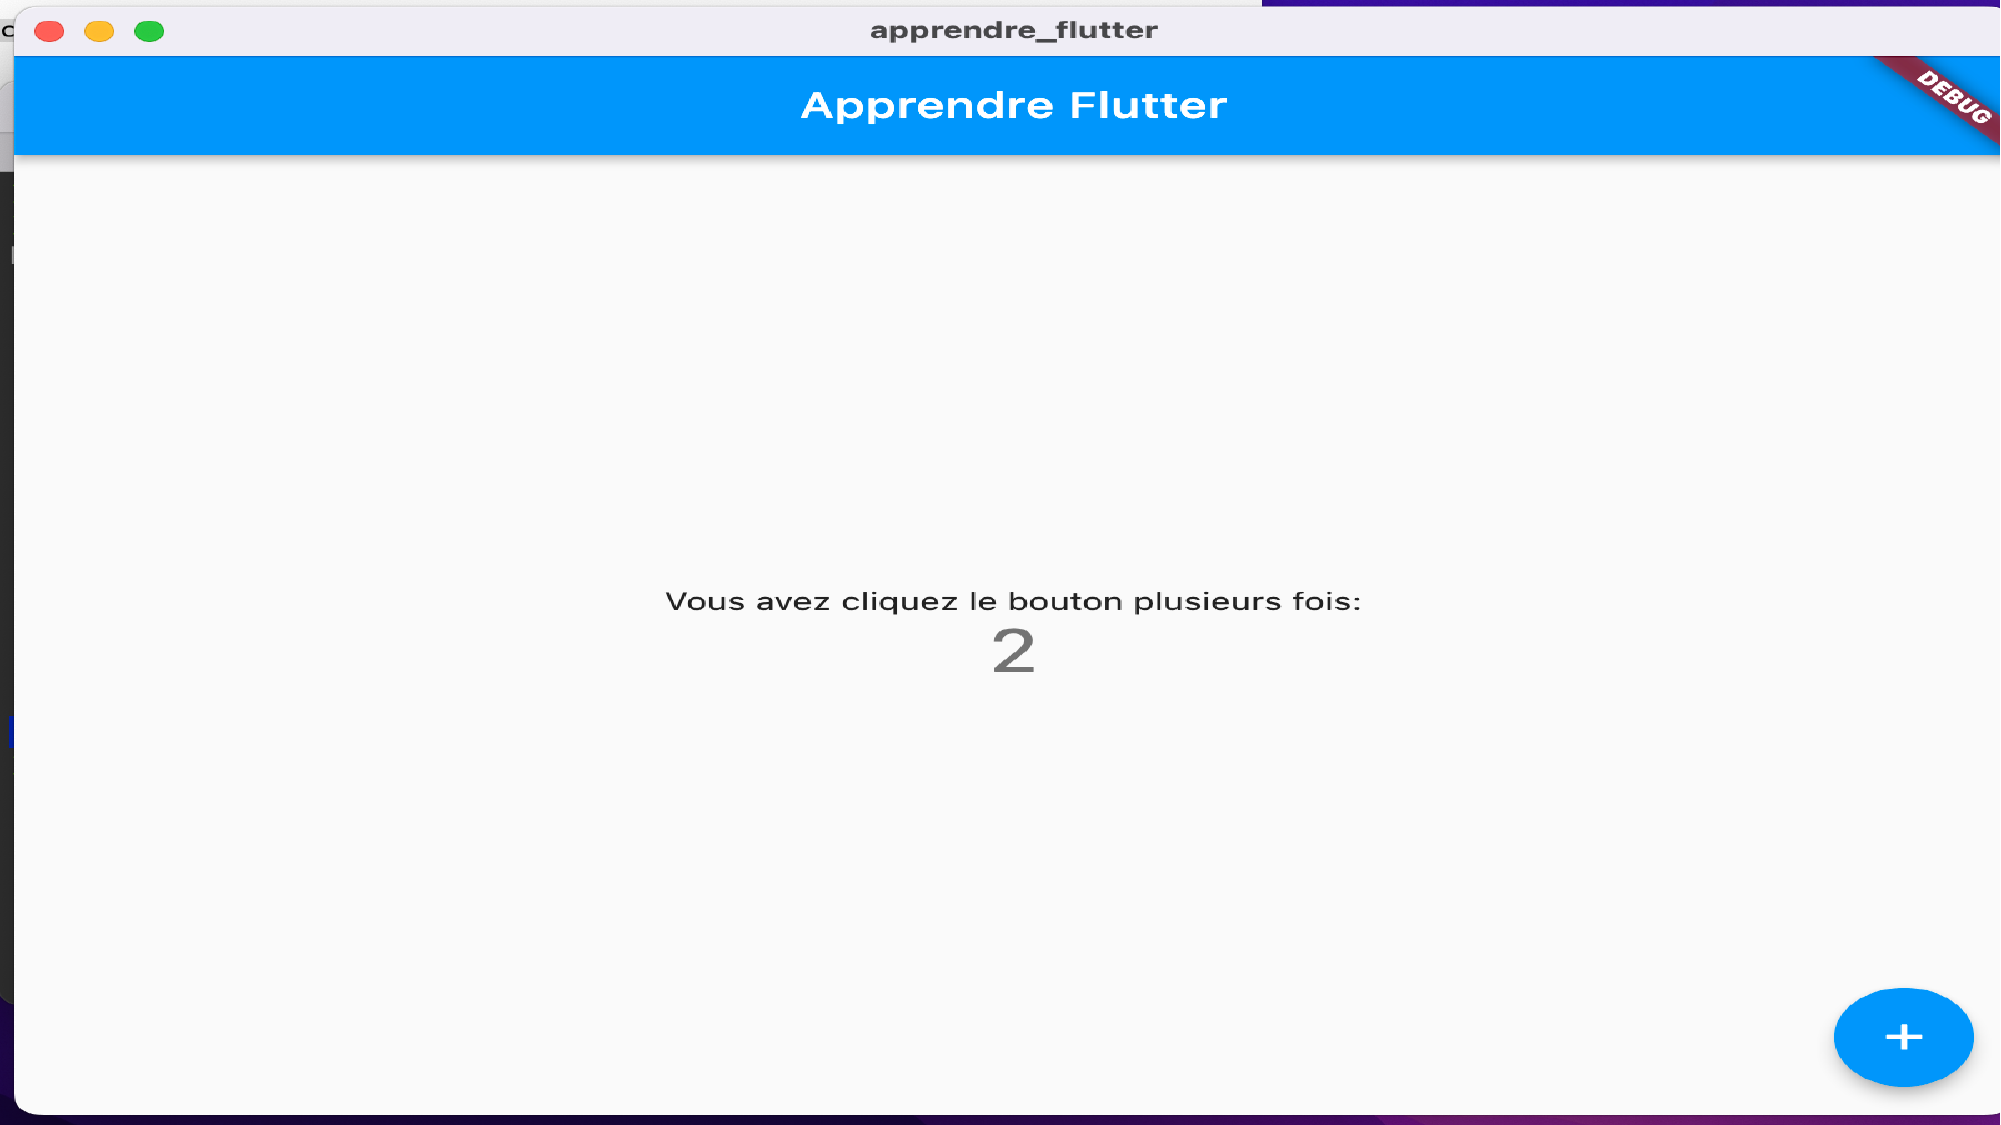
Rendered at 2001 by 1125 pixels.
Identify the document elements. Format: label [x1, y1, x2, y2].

list [0, 0, 2000, 1125]
